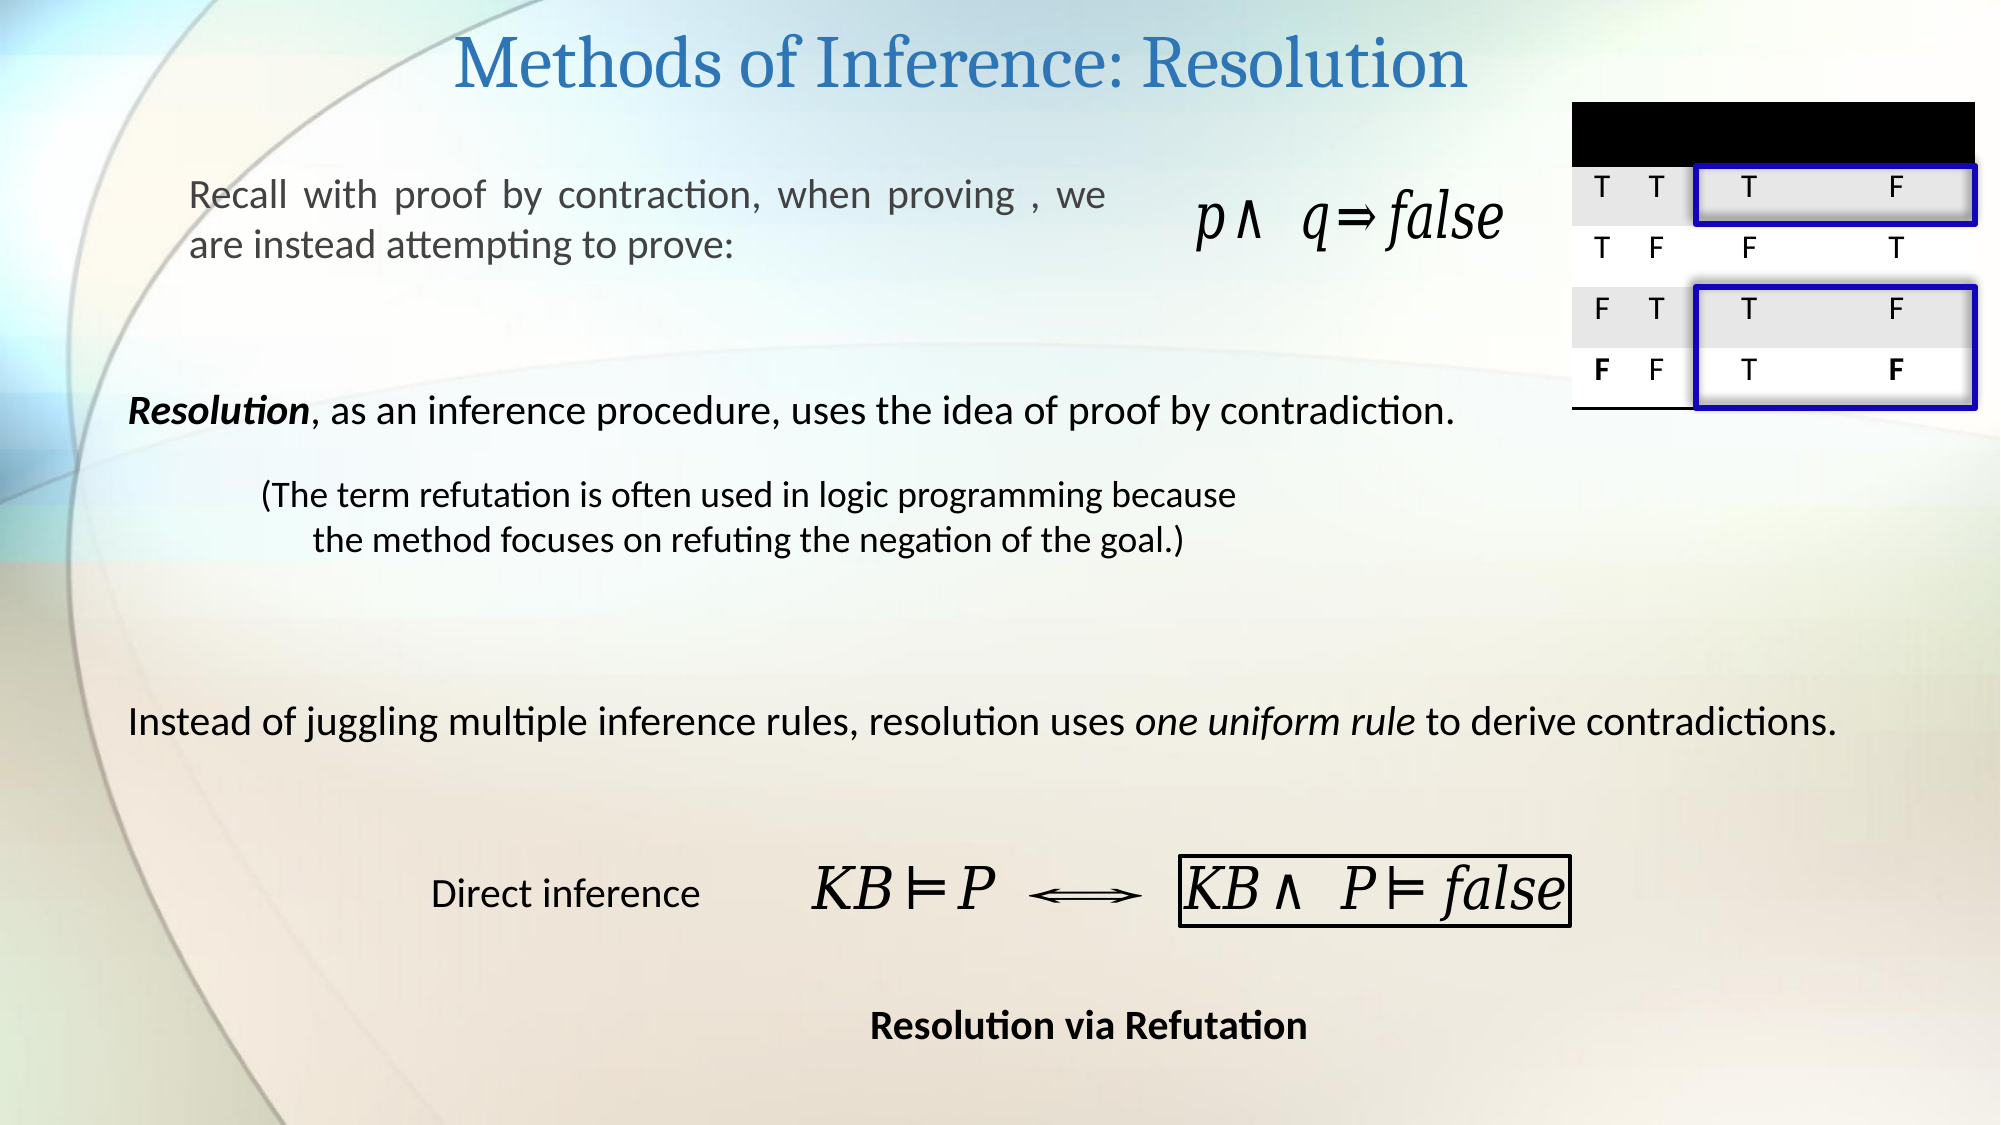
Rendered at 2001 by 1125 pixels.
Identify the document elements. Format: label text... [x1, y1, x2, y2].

text_box Resolution, as an inference procedure, uses the idea of proof by contradiction. [113, 375, 1479, 441]
text_box (The term refutation is often used in logic programming because the method focuses on refuting the negation of the goal.) [234, 462, 1264, 567]
text_box [1695, 165, 1976, 225]
text_box Direct inference [416, 858, 750, 923]
text_box [1695, 286, 1976, 409]
text_box Instead of juggling multiple inference rules, resolution uses one uniform rule to derive contradictions. [113, 686, 1899, 752]
text_box Resolution via Refutation [855, 990, 1336, 1056]
text_box Methods of Inference: Resolution [77, 11, 1863, 105]
picture [0, 0, 2001, 1125]
